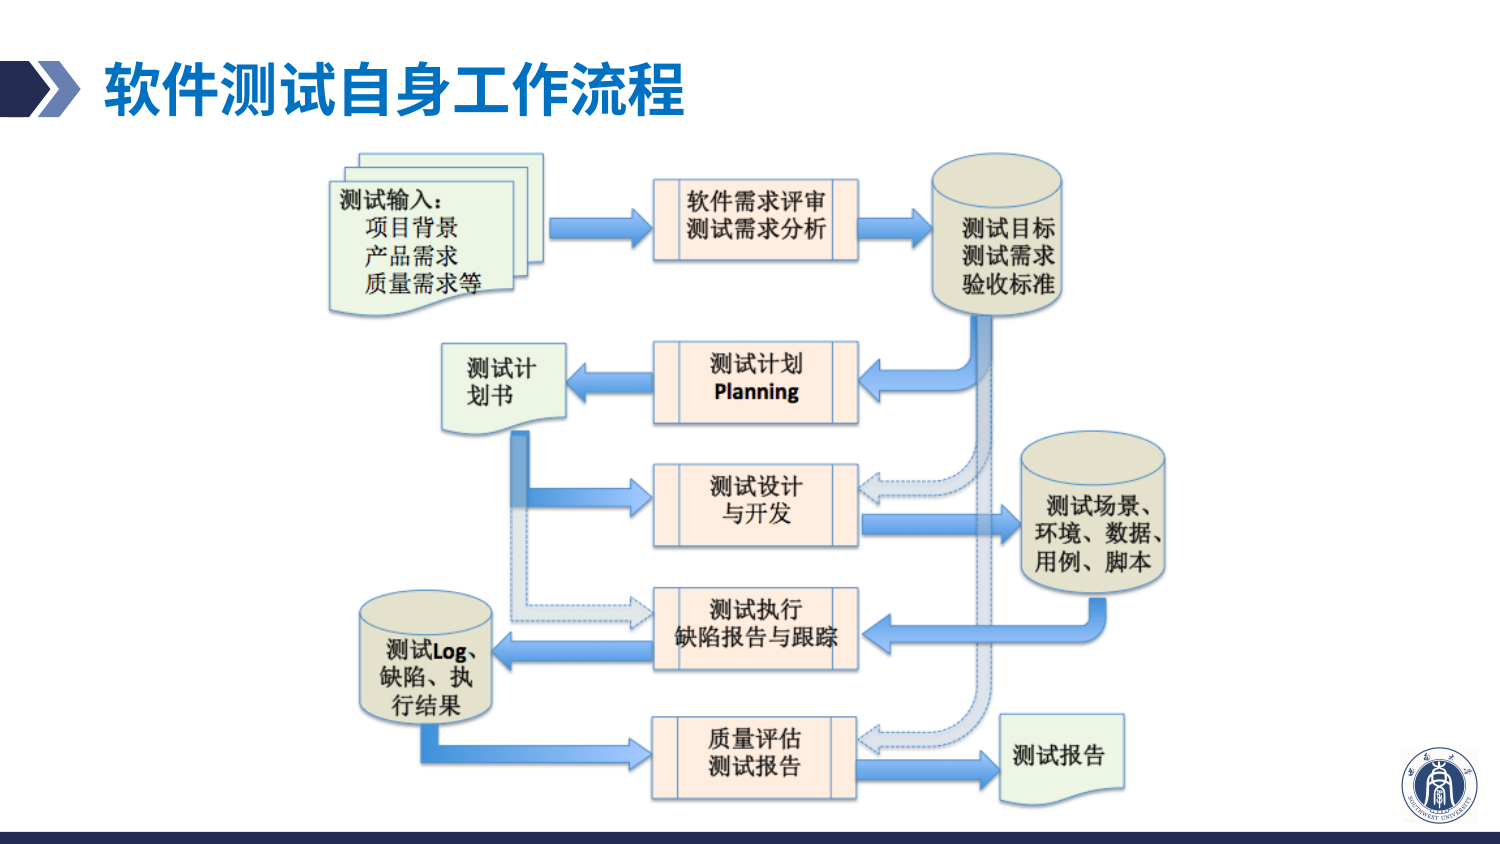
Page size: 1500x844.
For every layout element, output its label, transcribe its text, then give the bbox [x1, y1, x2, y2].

picture [316, 146, 1184, 813]
picture [1401, 747, 1478, 824]
title 软件测试自身工作流程 [88, 39, 871, 147]
